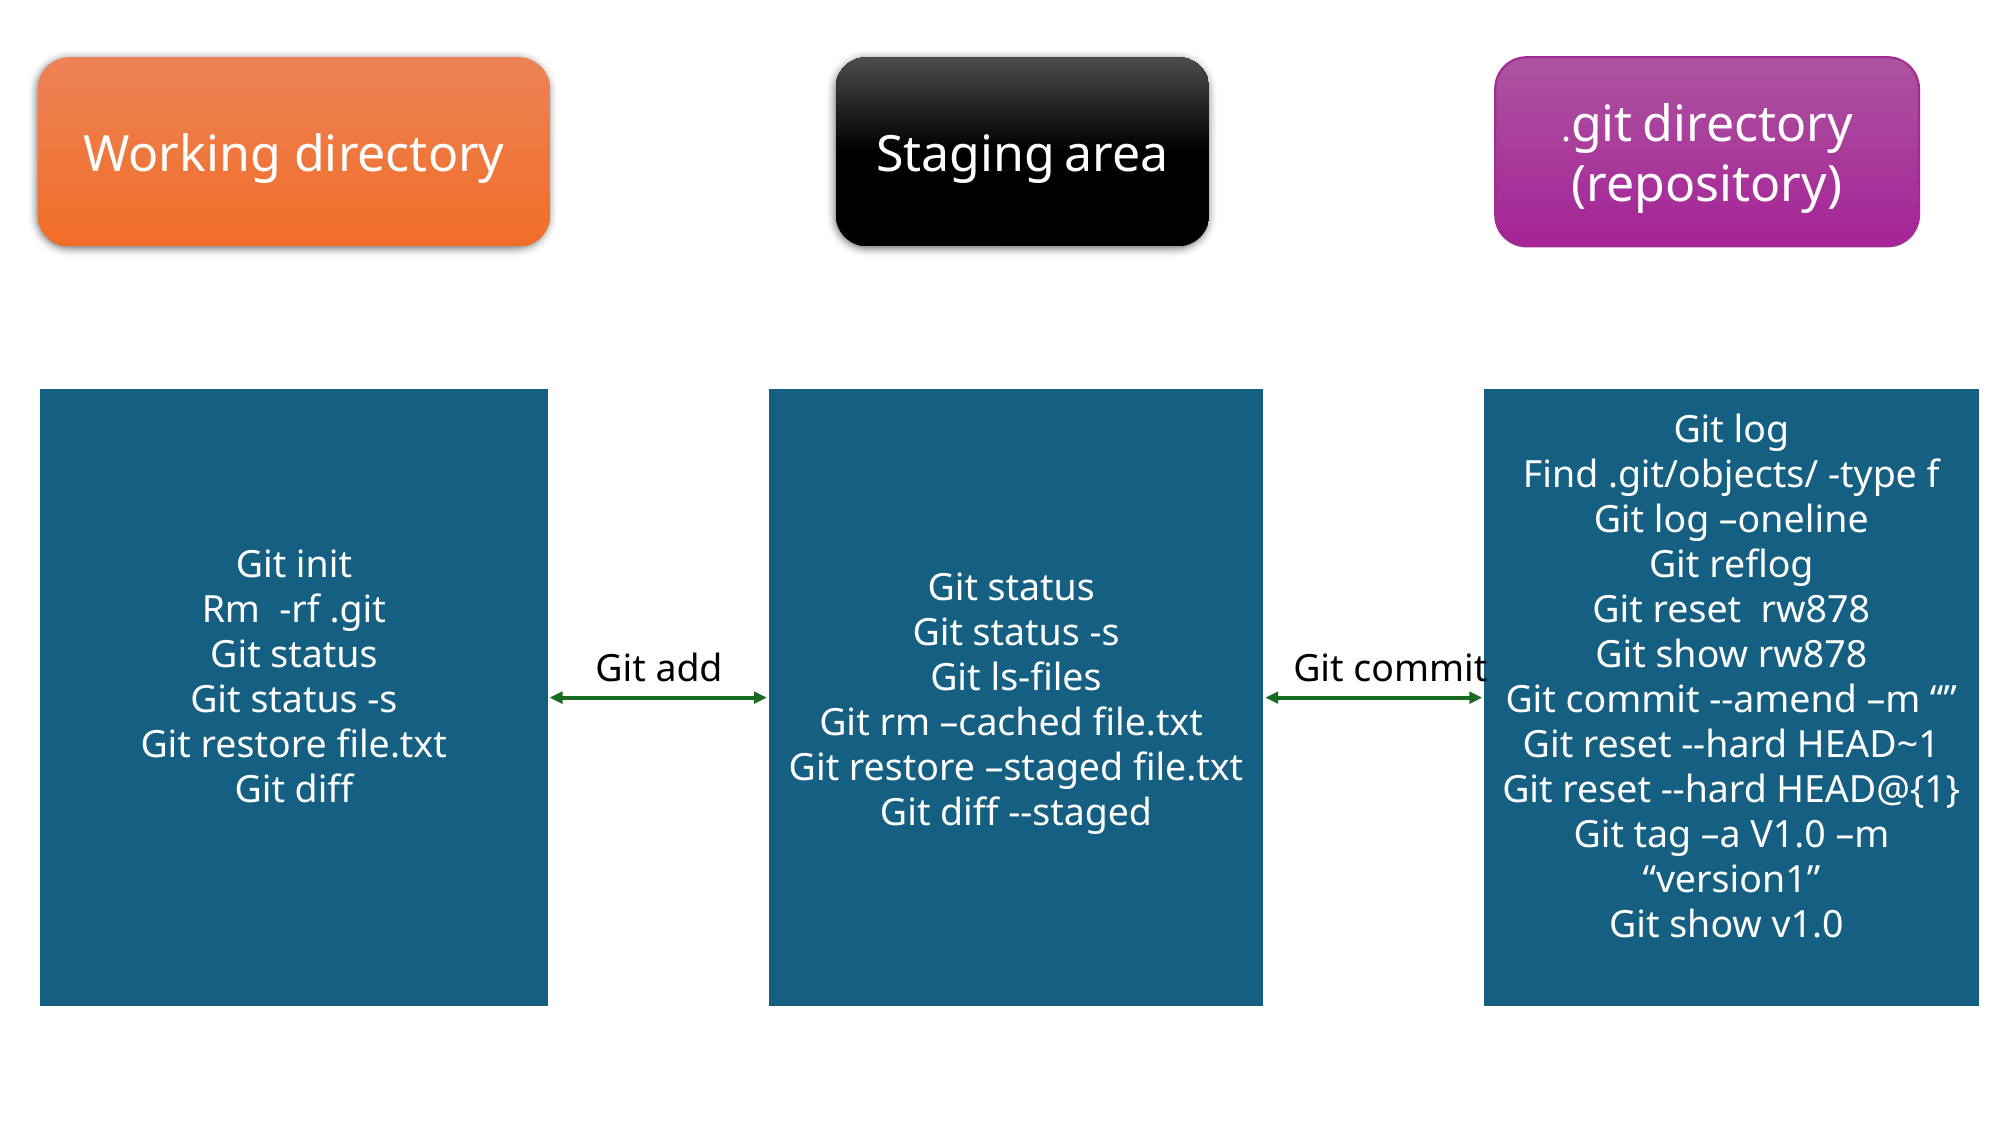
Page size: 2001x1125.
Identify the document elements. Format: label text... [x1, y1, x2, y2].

text_box Git add [580, 636, 767, 697]
text_box Git init Rm -rf .git Git status Git status -s Git restore file.txt Git diff [36, 385, 552, 1010]
text_box .git directory (repository) [1494, 56, 1921, 248]
text_box Git commit [1278, 636, 1526, 697]
text_box Staging area [835, 57, 1210, 247]
text_box Git log Find .git/objects/ -type f Git log –oneline Git reflog Git reset rw878 Git show rw878 Git commit --amend –m “” Git reset --hard HEAD~1 Git reset --hard HEAD@{1} Git tag –a V1.0 –m “version1” Git show v1.0 [1480, 385, 1983, 1010]
text_box Working directory [38, 57, 550, 247]
text_box Git status Git status -s Git ls-files Git rm –cached file.txt Git restore –staged file.txt Git diff --staged [765, 385, 1268, 1010]
